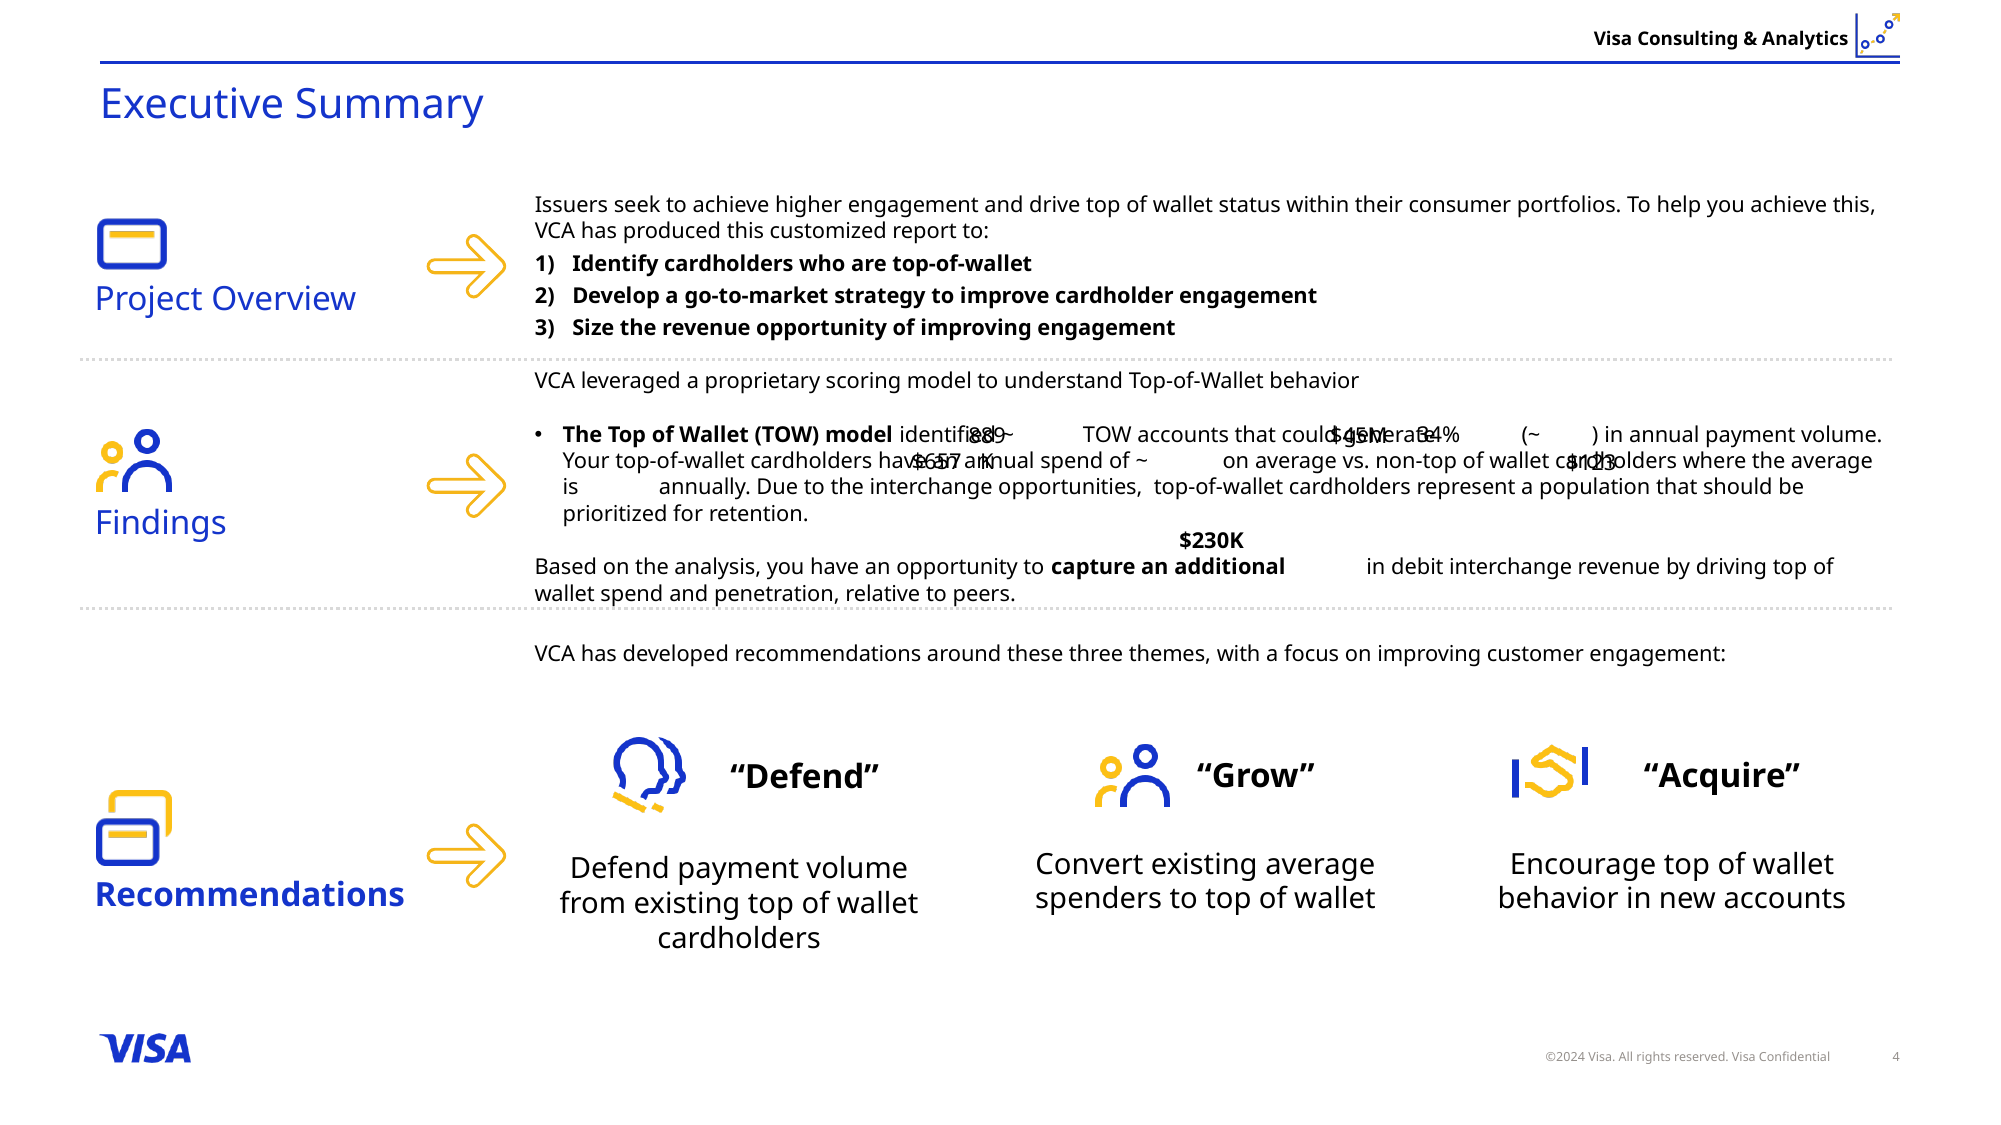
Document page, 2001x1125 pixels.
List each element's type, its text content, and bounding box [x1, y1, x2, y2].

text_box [1094, 737, 1345, 813]
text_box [79, 790, 448, 922]
text_box Defend payment volume from existing top of wallet cardholders [543, 842, 935, 962]
text_box Issuers seek to achieve higher engagement and drive top of wallet status within their consumer portfolios. To help you achieve this, VCA has produced this customized report to: Identify cardholders who are top-of-wallet Develop a go-to-market strategy to improve cardholder engagement Size the revenue opportunity of improving engagement [519, 183, 1895, 348]
title Executive Summary [99, 77, 1900, 117]
text_box $45M [1315, 414, 1417, 455]
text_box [610, 737, 913, 813]
text_box VCA leveraged a proprietary scoring model to understand Top-of-Wallet behavior The Top of Wallet (TOW) model identified ~ TOW accounts that could generate (~ ) in annual payment volume. Your top-of-wallet cardholders have an annual spend of ~ on average vs. non-top of wallet cardholders where the average is annually. Due to the interchange opportunities, top-of-wallet cardholders represent a population that should be prioritized for retention. Based on the analysis, you have an opportunity to capture an additional in debit interchange revenue by driving top of wallet spend and penetration, relative to peers. [519, 359, 1900, 613]
text_box Convert existing average spenders to top of wallet [1009, 837, 1402, 923]
text_box $123 [1540, 440, 1643, 482]
text_box Encourage top of wallet behavior in new accounts [1476, 837, 1868, 923]
picture [448, 823, 507, 889]
picture [427, 234, 507, 299]
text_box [1512, 737, 1846, 813]
text_box VCA has developed recommendations around these three themes, with a focus on improving customer engagement: [519, 632, 1900, 674]
text_box $230K [1160, 518, 1263, 560]
picture [1851, 9, 1903, 62]
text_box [79, 422, 433, 549]
text_box 34% [1387, 412, 1490, 454]
text_box 889K [947, 414, 1027, 482]
picture [433, 453, 507, 519]
picture [99, 1033, 191, 1063]
text_box $657 [886, 440, 988, 482]
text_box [79, 206, 427, 326]
